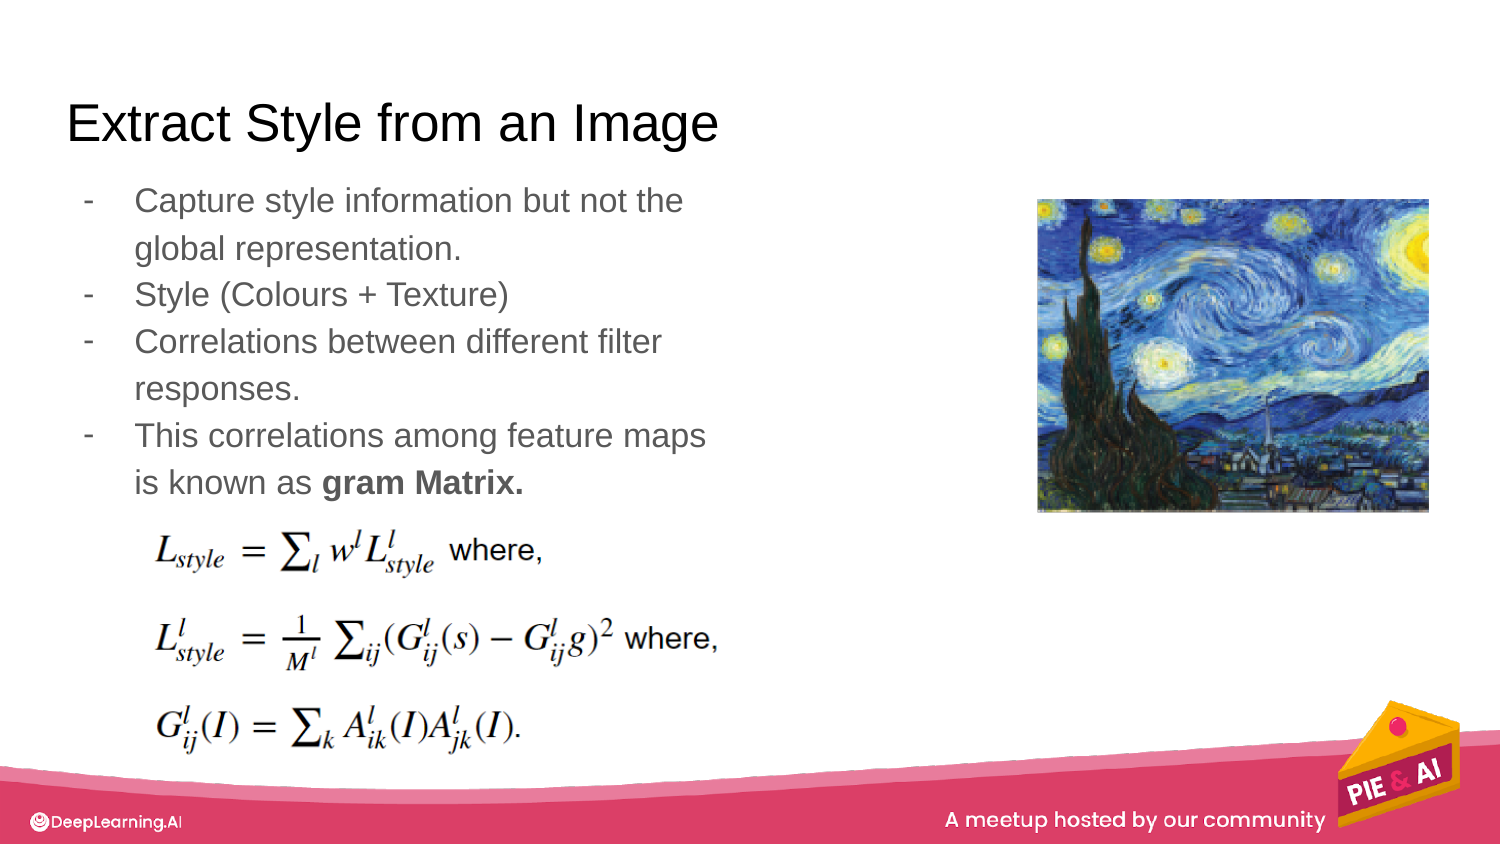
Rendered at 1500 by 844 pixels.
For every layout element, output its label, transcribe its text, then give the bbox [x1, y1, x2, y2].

title Extract Style from an Image [51, 72, 1449, 167]
picture [0, 511, 1500, 844]
picture [1012, 188, 1450, 513]
list Capture style information but not the global representation. Style (Colours + Texture) Correlations between different filter responses. This correlations among feature maps is known as gram Matrix. [51, 157, 750, 521]
